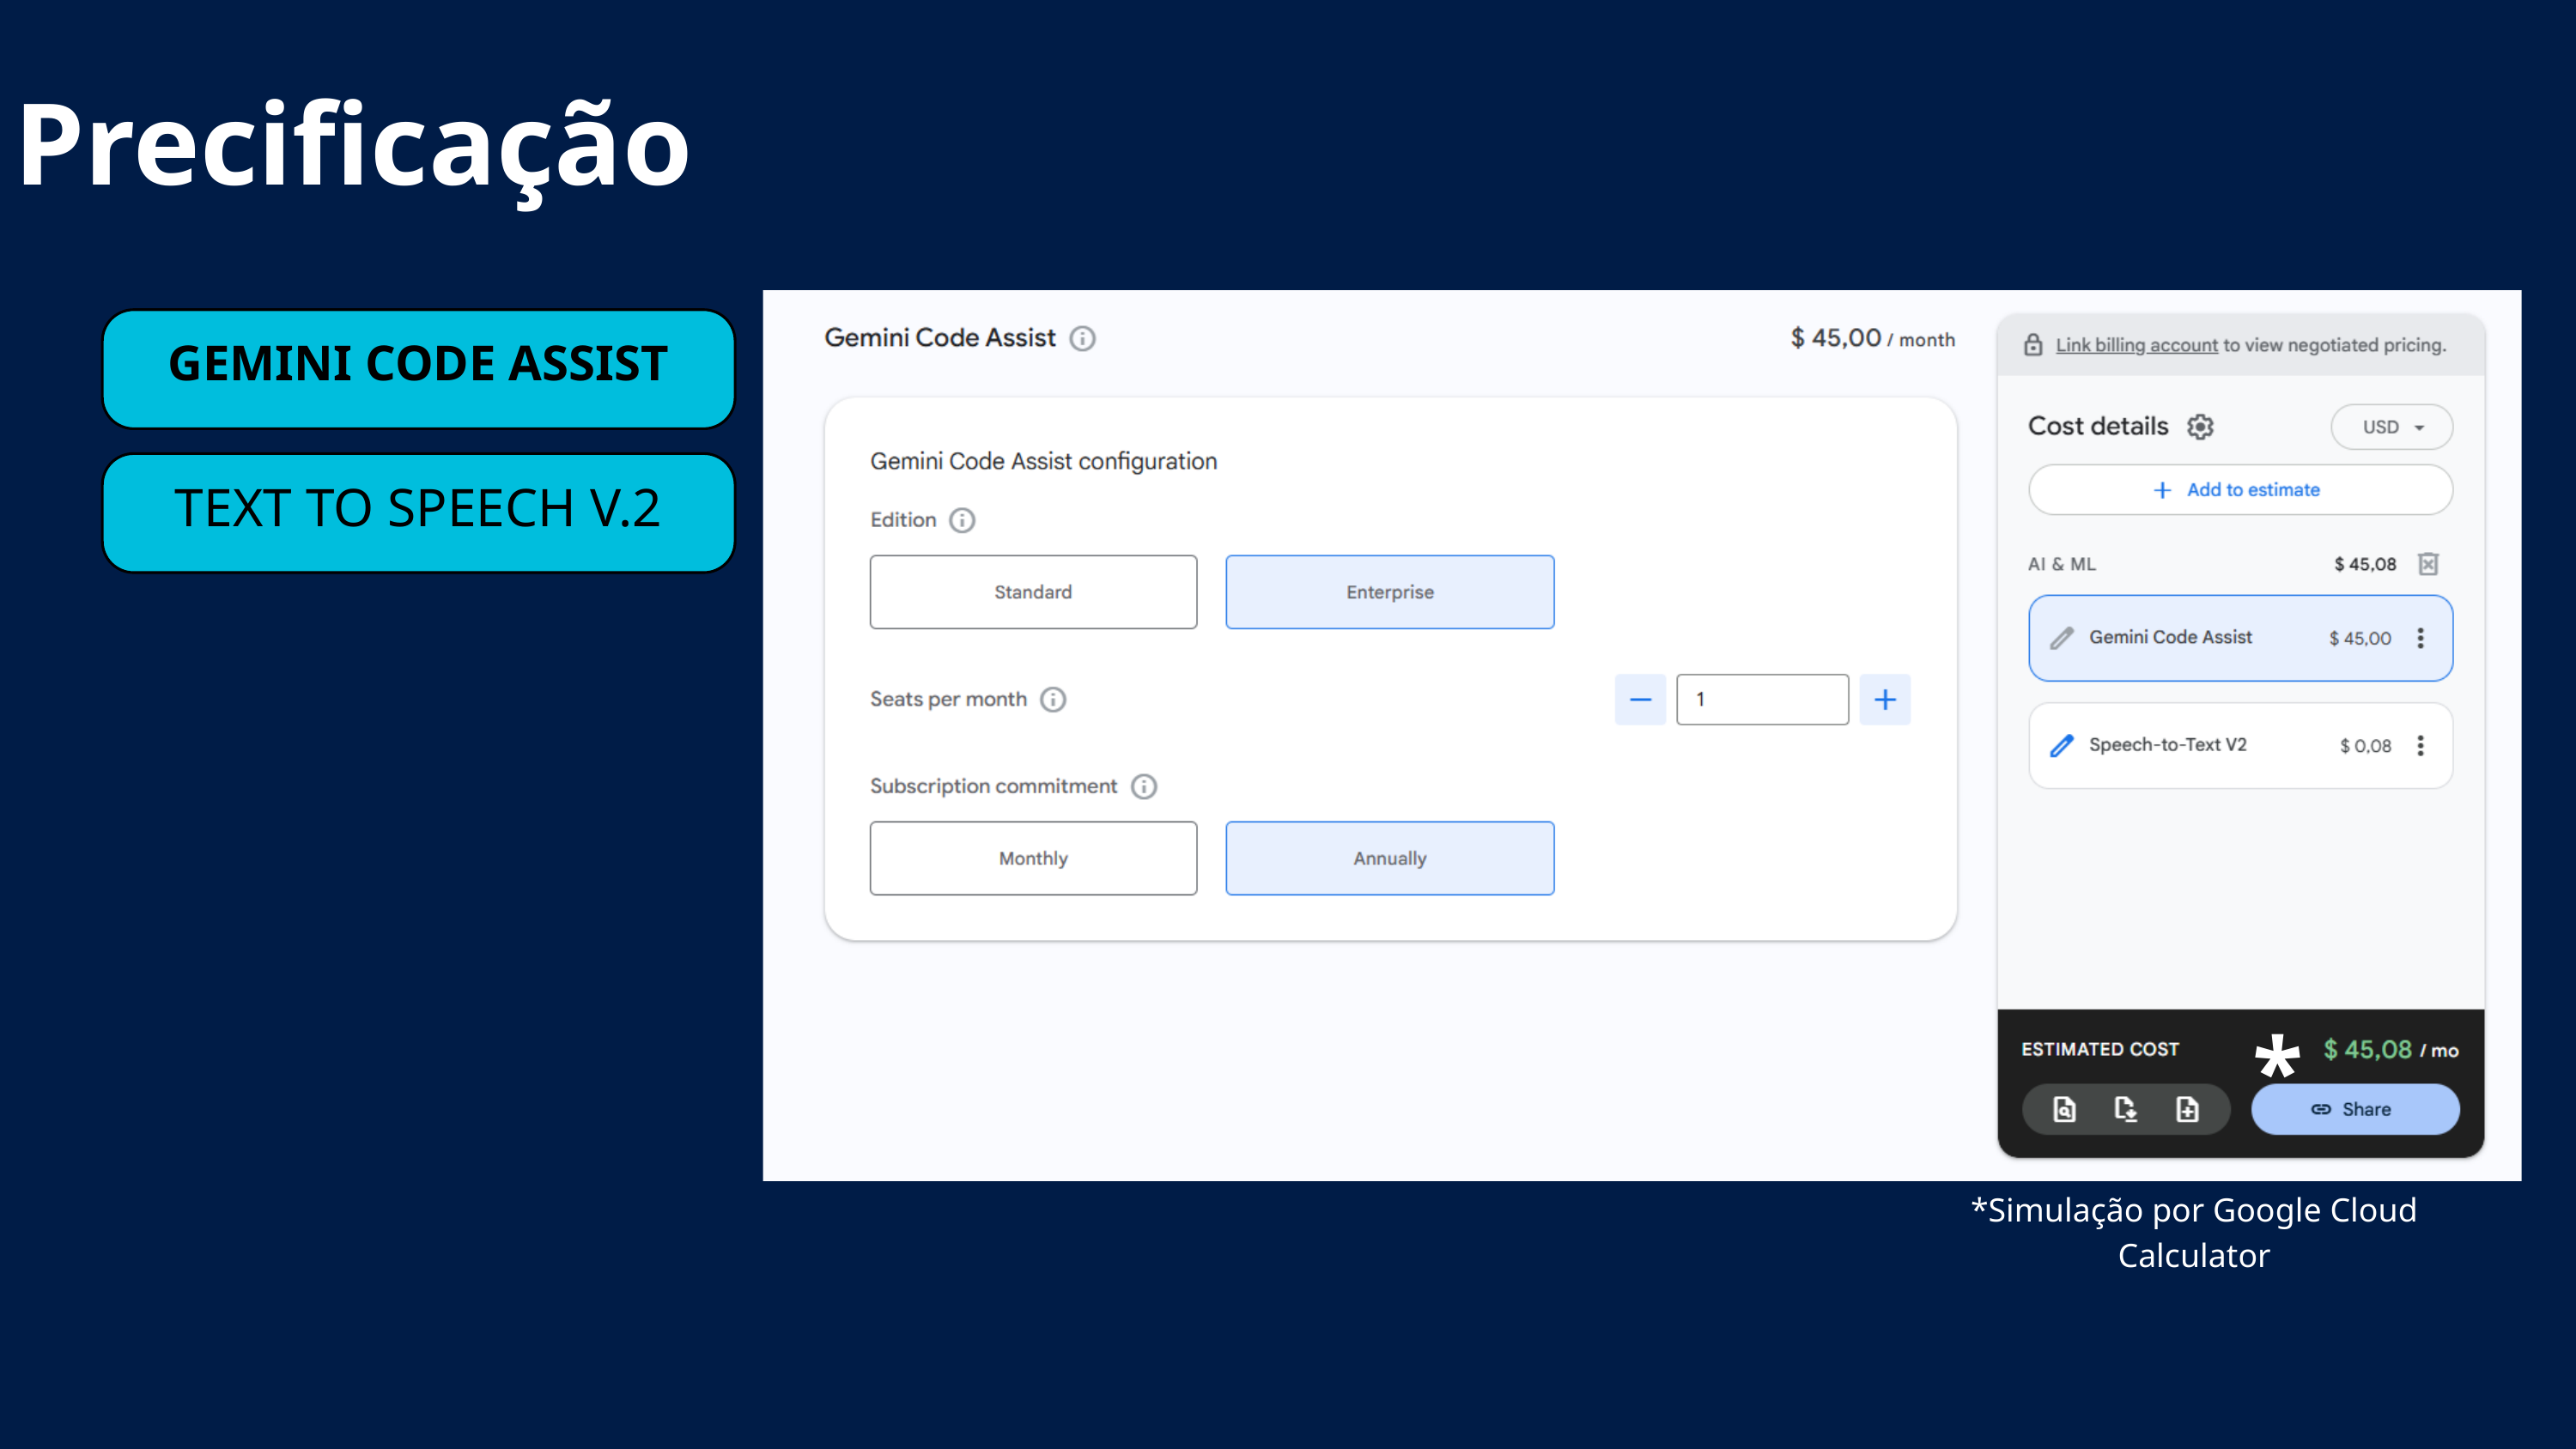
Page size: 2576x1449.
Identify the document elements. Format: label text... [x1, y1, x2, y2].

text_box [101, 309, 736, 429]
text_box Precificação [0, 94, 708, 209]
text_box *Simulação por Google Cloud Calculator [1893, 1183, 2496, 1274]
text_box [101, 453, 736, 573]
text_box * [2252, 993, 2304, 1124]
text_box [762, 290, 2522, 1181]
